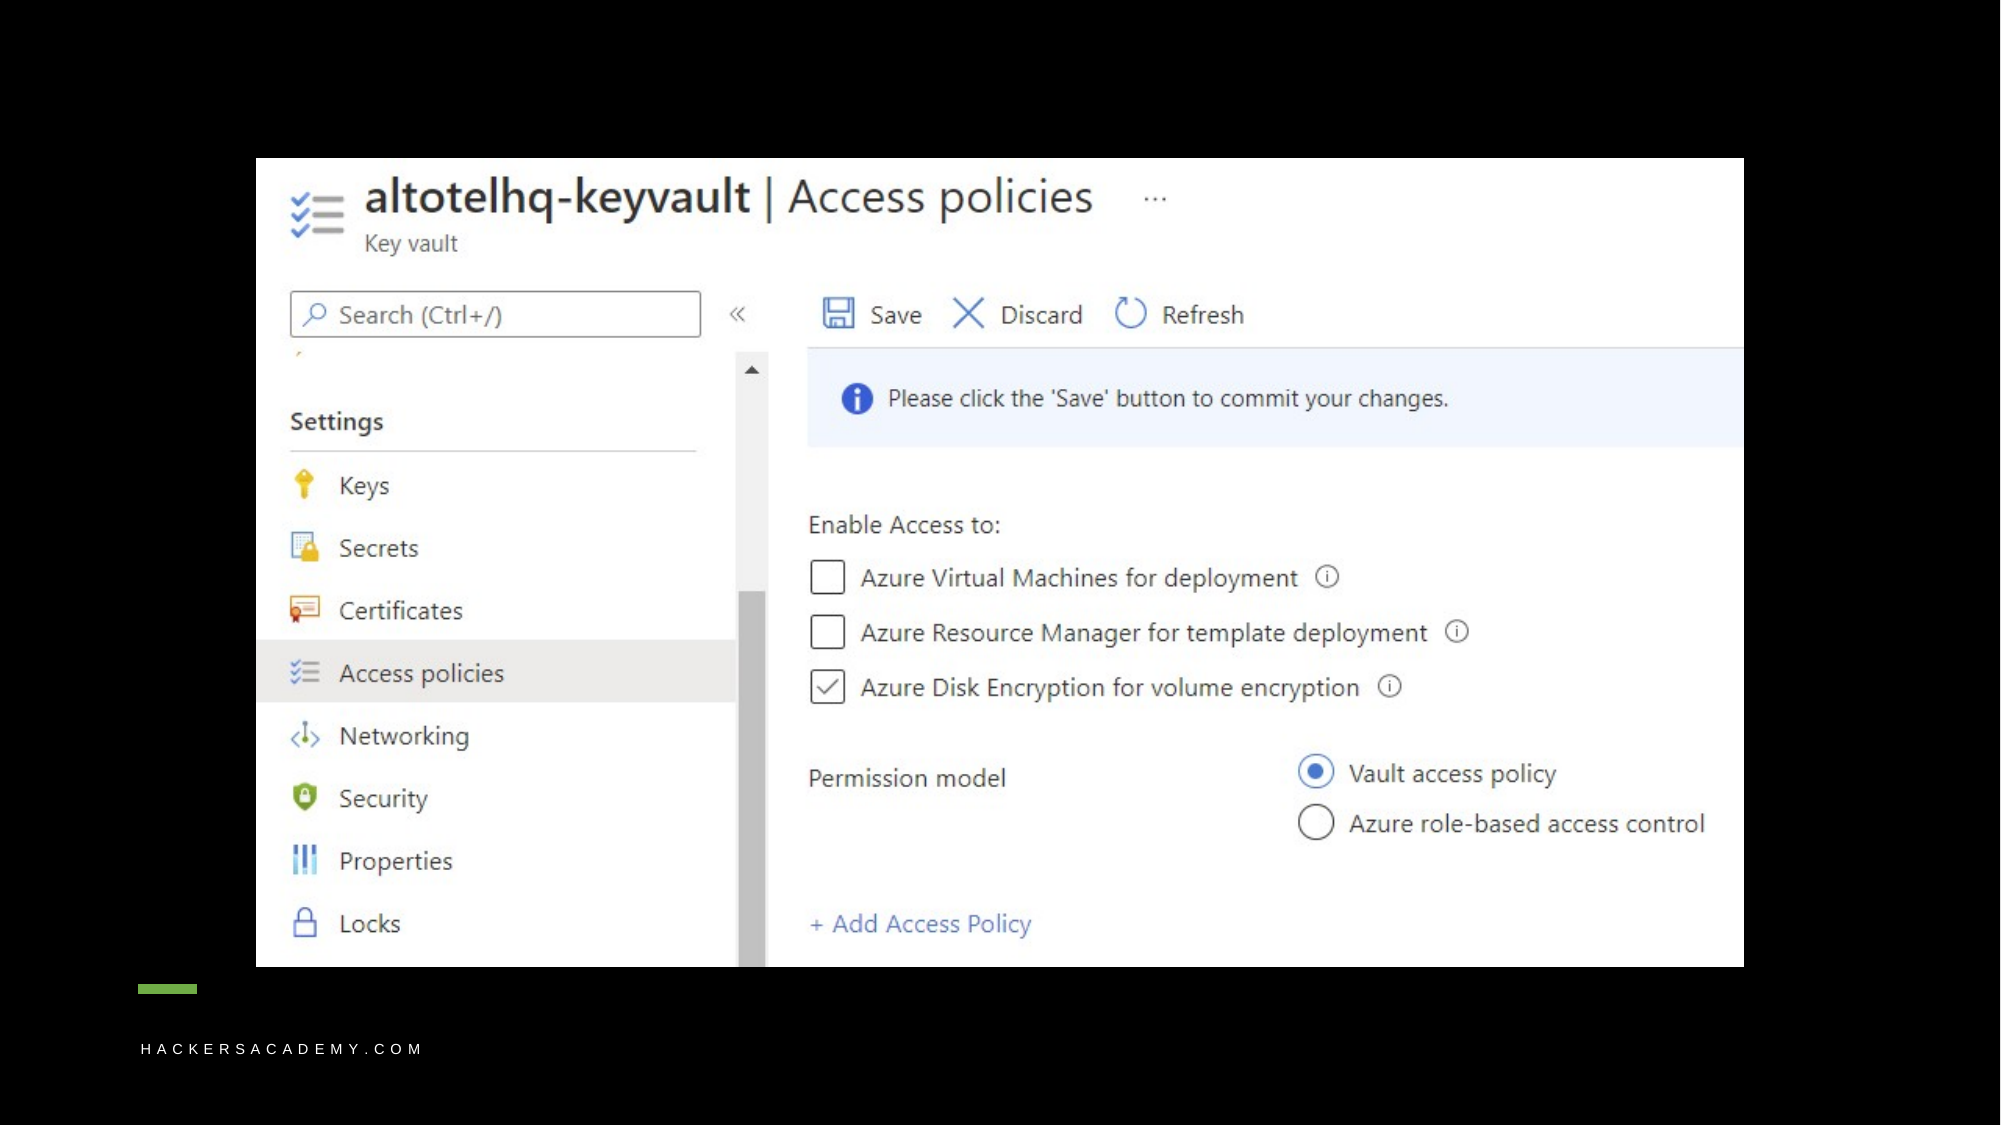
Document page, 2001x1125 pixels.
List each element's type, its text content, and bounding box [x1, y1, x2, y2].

footer H A C K E R S A C A D E M Y . C O M [138, 1039, 426, 1125]
picture [255, 158, 1745, 967]
